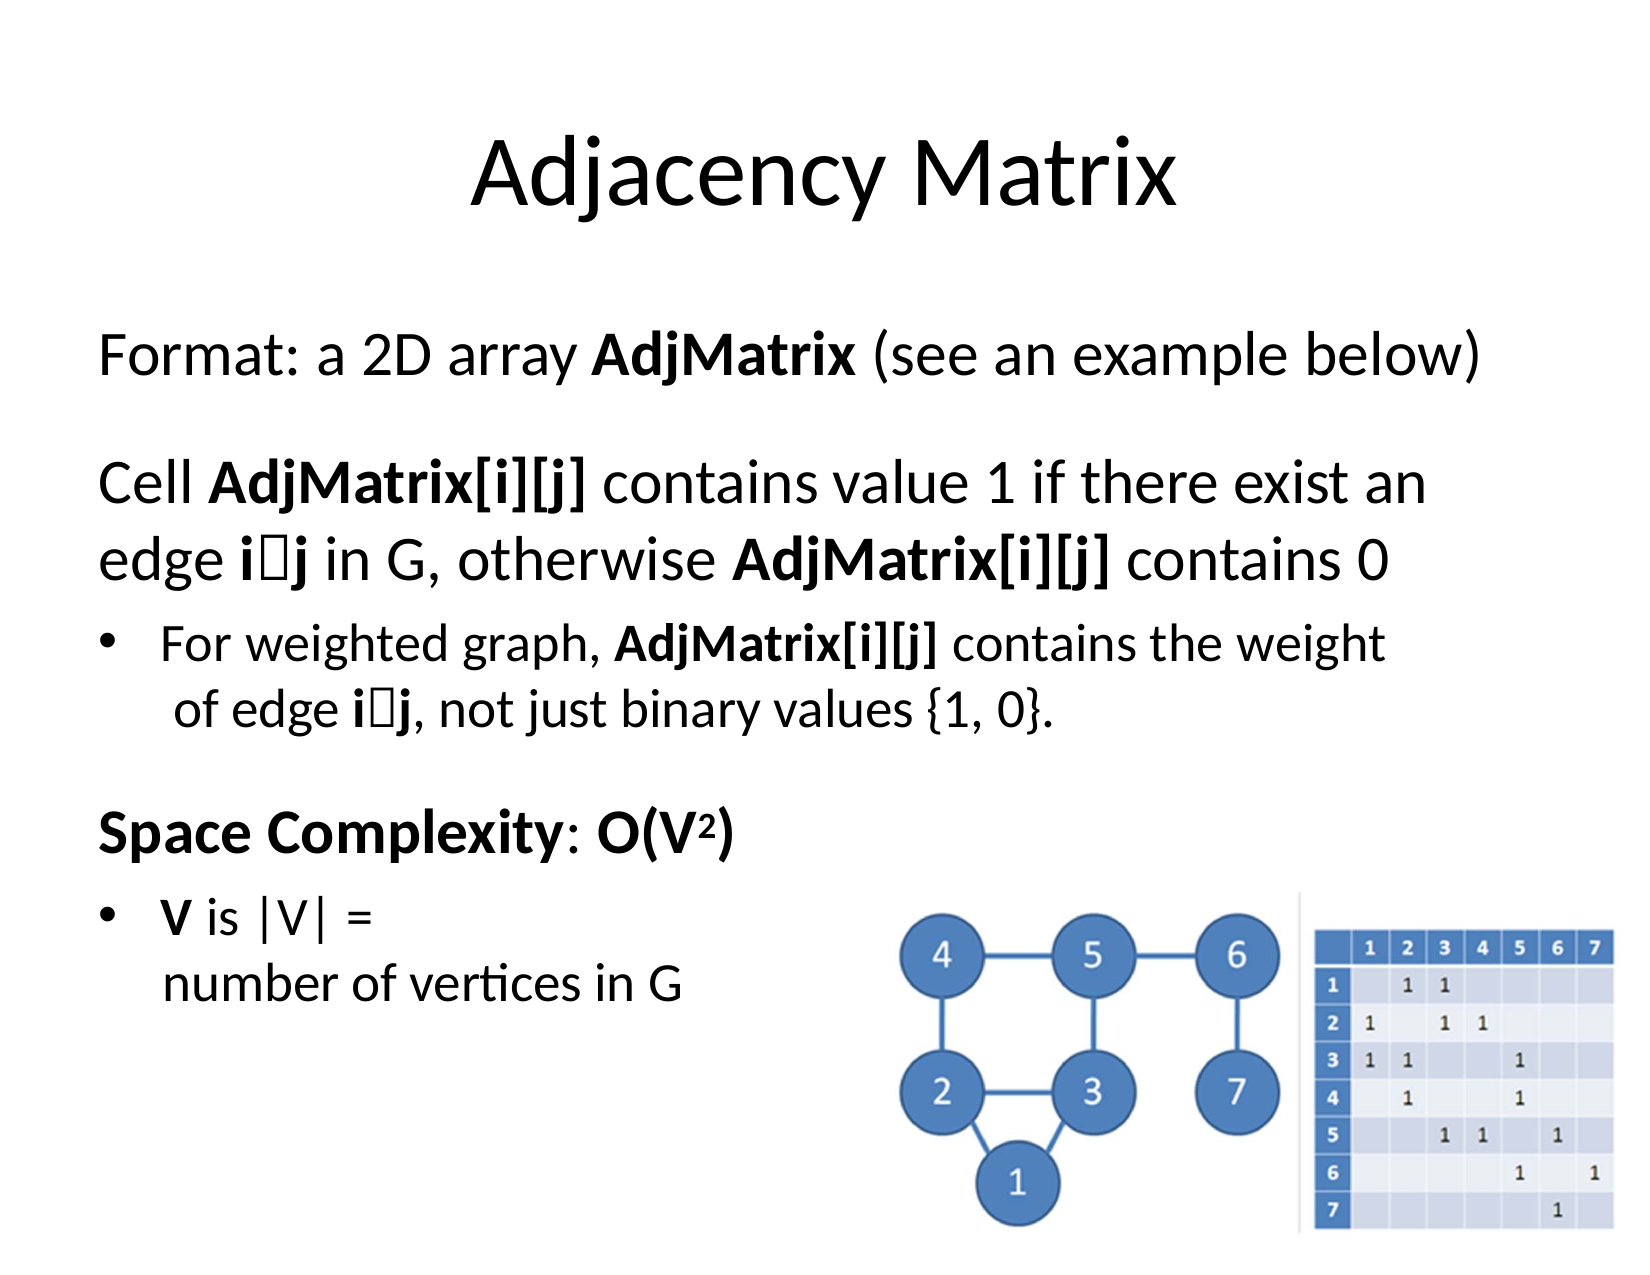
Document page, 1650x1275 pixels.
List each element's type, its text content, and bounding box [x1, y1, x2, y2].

title Adjacency Matrix [128, 104, 1522, 318]
text_box Format: a 2D array AdjMatrix (see an example below) Cell AdjMatrix[i][j] contains value 1 if there exist an edge ij in G, otherwise AdjMatrix[i][j] contains 0 For weighted graph, AdjMatrix[i][j] contains the weight of edge ij, not just binary values {1, 0}. Space Complexity: O(V2) V is |V| = number of vertices in G [96, 312, 1498, 1013]
text_box [888, 890, 1622, 1236]
